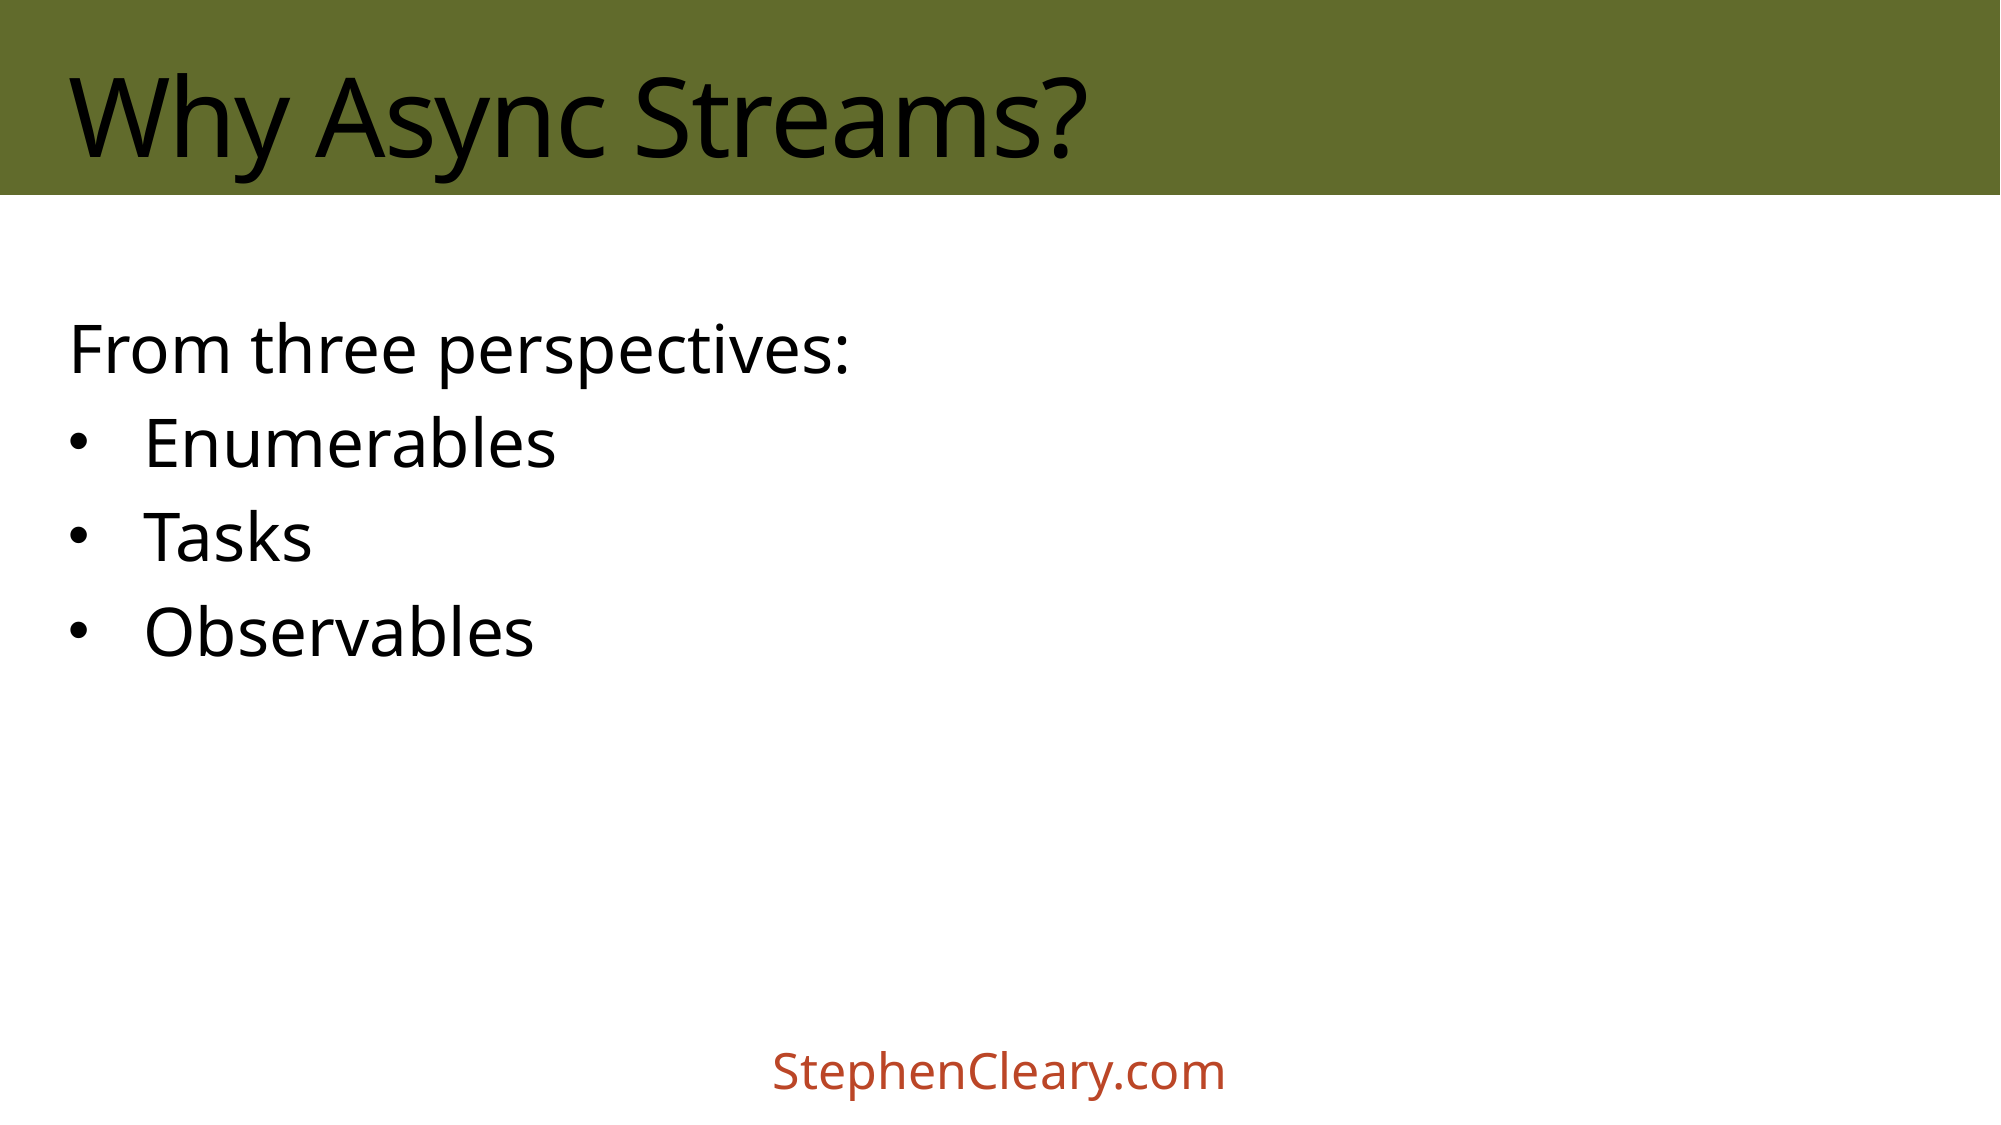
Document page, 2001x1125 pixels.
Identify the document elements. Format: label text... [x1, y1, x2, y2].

title Why Async Streams? [44, 47, 1957, 196]
list From three perspectives: Enumerables Tasks Observables [44, 196, 1956, 701]
